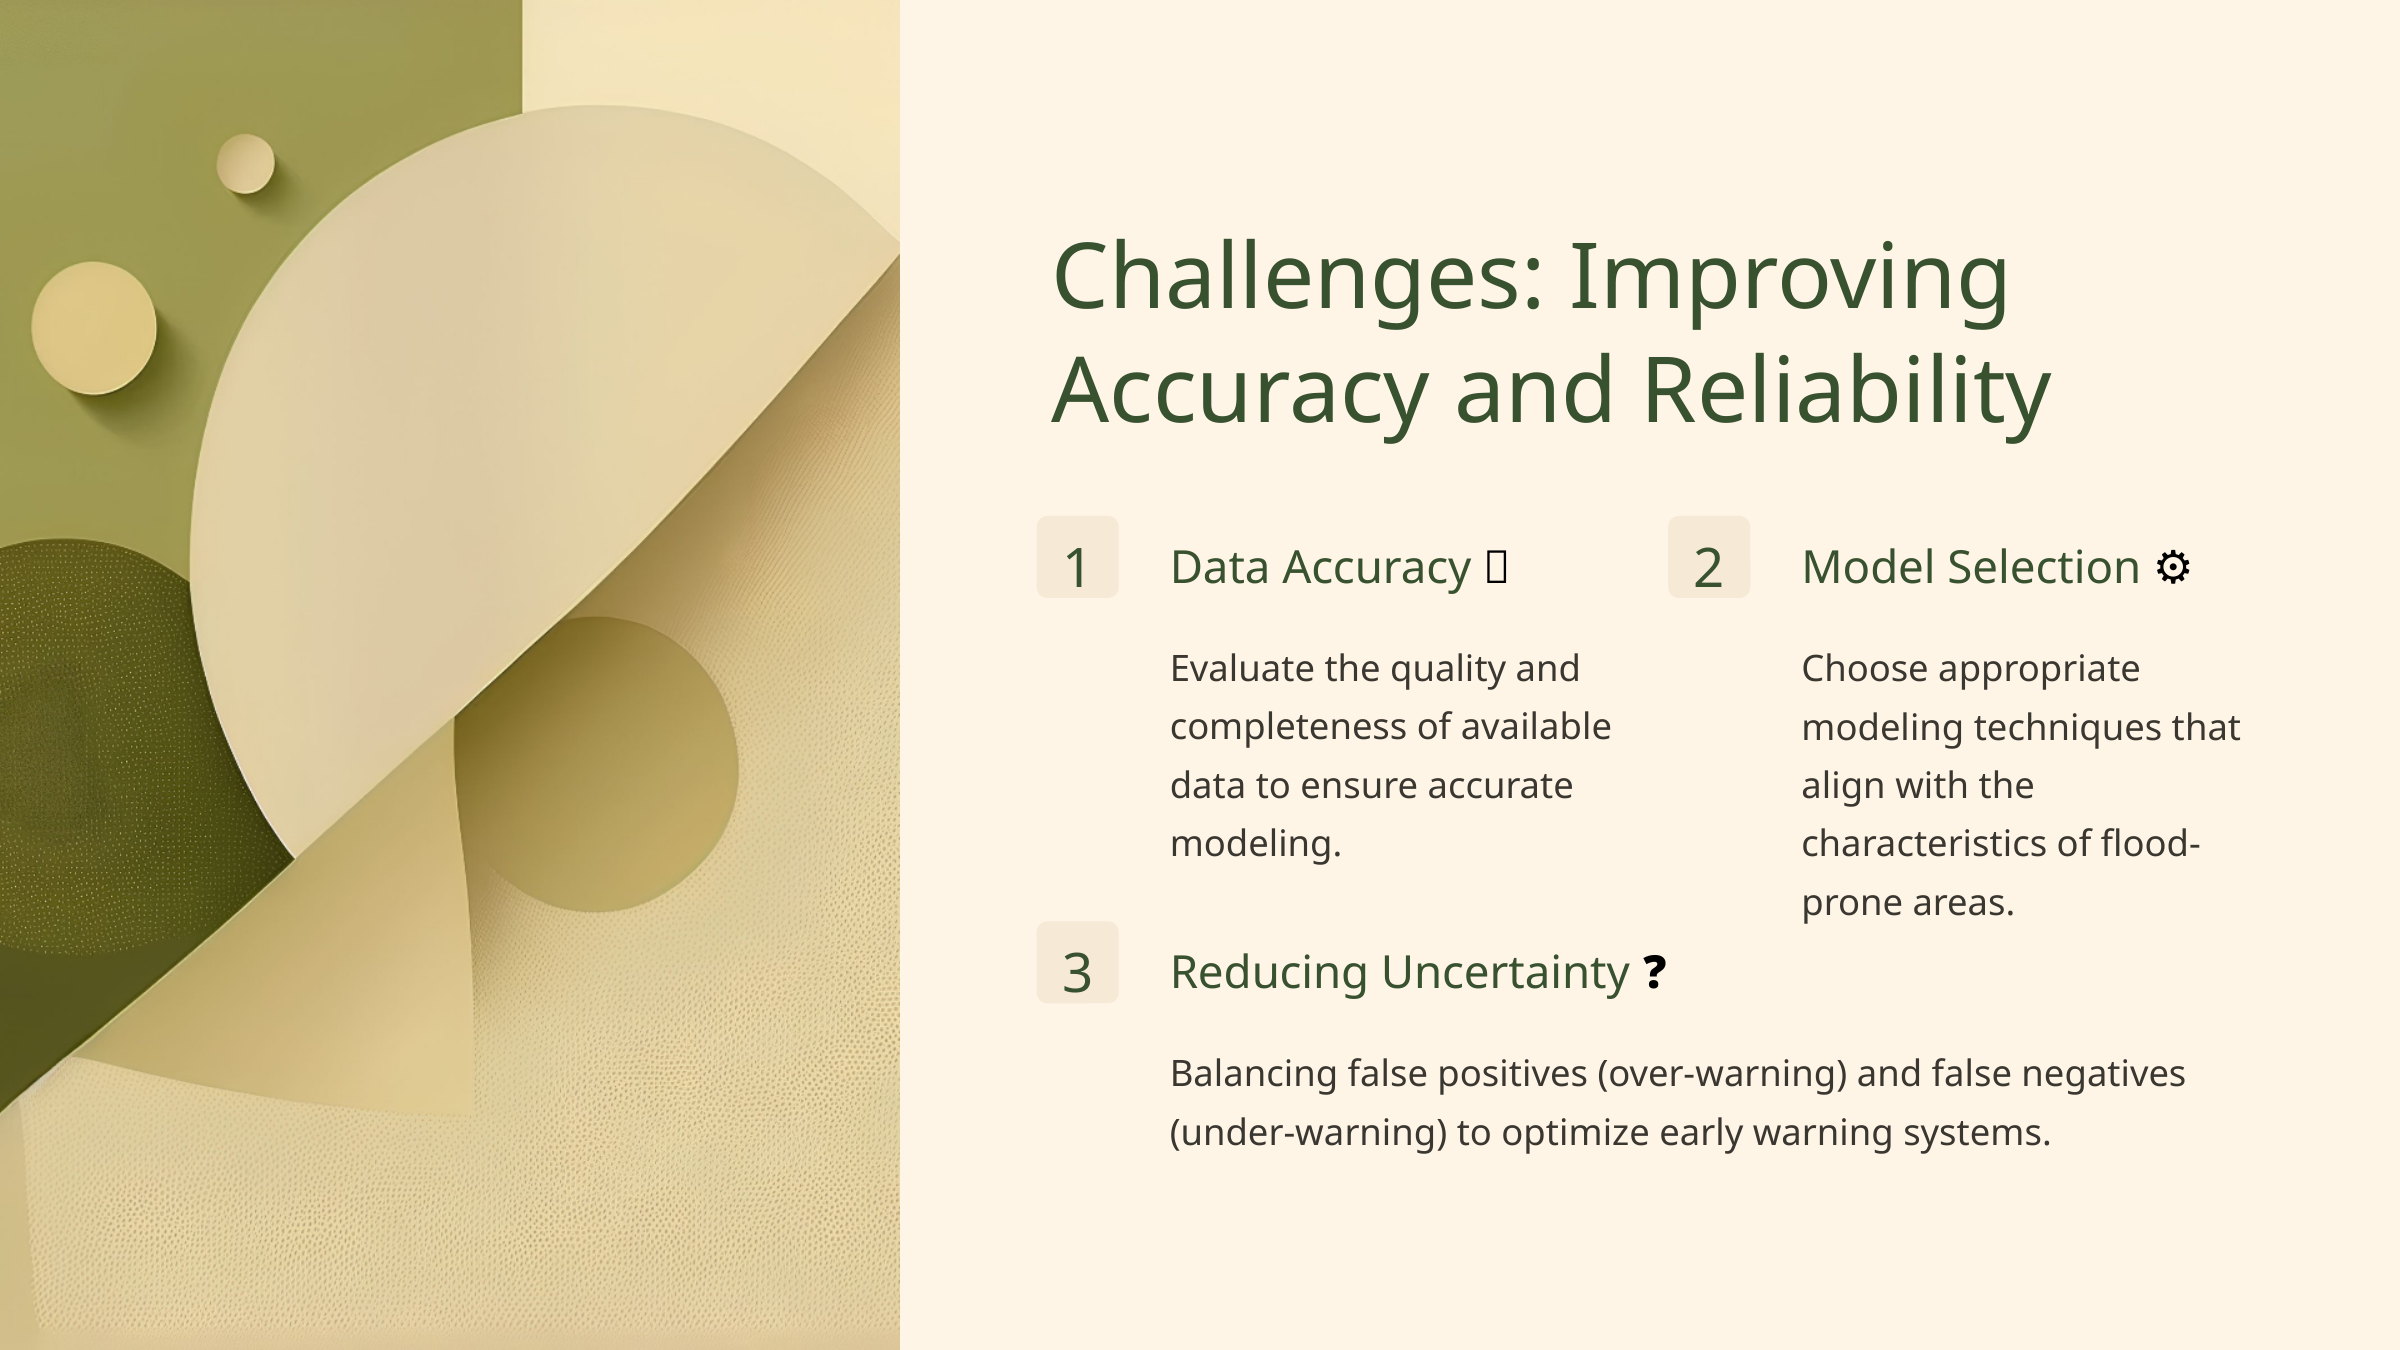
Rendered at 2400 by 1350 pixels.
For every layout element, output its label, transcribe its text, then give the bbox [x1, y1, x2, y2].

text_box 2 [1694, 522, 1724, 592]
text_box [1668, 515, 1751, 598]
text_box Reducing Uncertainty ❓ [1155, 933, 1687, 992]
text_box Choose appropriate modeling techniques that align with the characteristics of flood-prone areas. [1786, 623, 2264, 857]
text_box Evaluate the quality and completeness of available data to ensure accurate modeling. [1155, 623, 1632, 798]
text_box [900, 0, 2400, 1350]
text_box Challenges: Improving Accuracy and Reliability [1036, 204, 2264, 433]
text_box 3 [1062, 928, 1093, 997]
picture [0, 0, 900, 1350]
text_box [1036, 921, 1119, 1004]
text_box Data Accuracy 📏 [1155, 528, 1531, 587]
text_box [1036, 515, 1119, 598]
text_box Balancing false positives (over-warning) and false negatives (under-warning) to optimize early warning systems. [1155, 1028, 2264, 1145]
text_box Model Selection ⚙️ [1786, 528, 2197, 587]
text_box 1 [1067, 522, 1088, 592]
